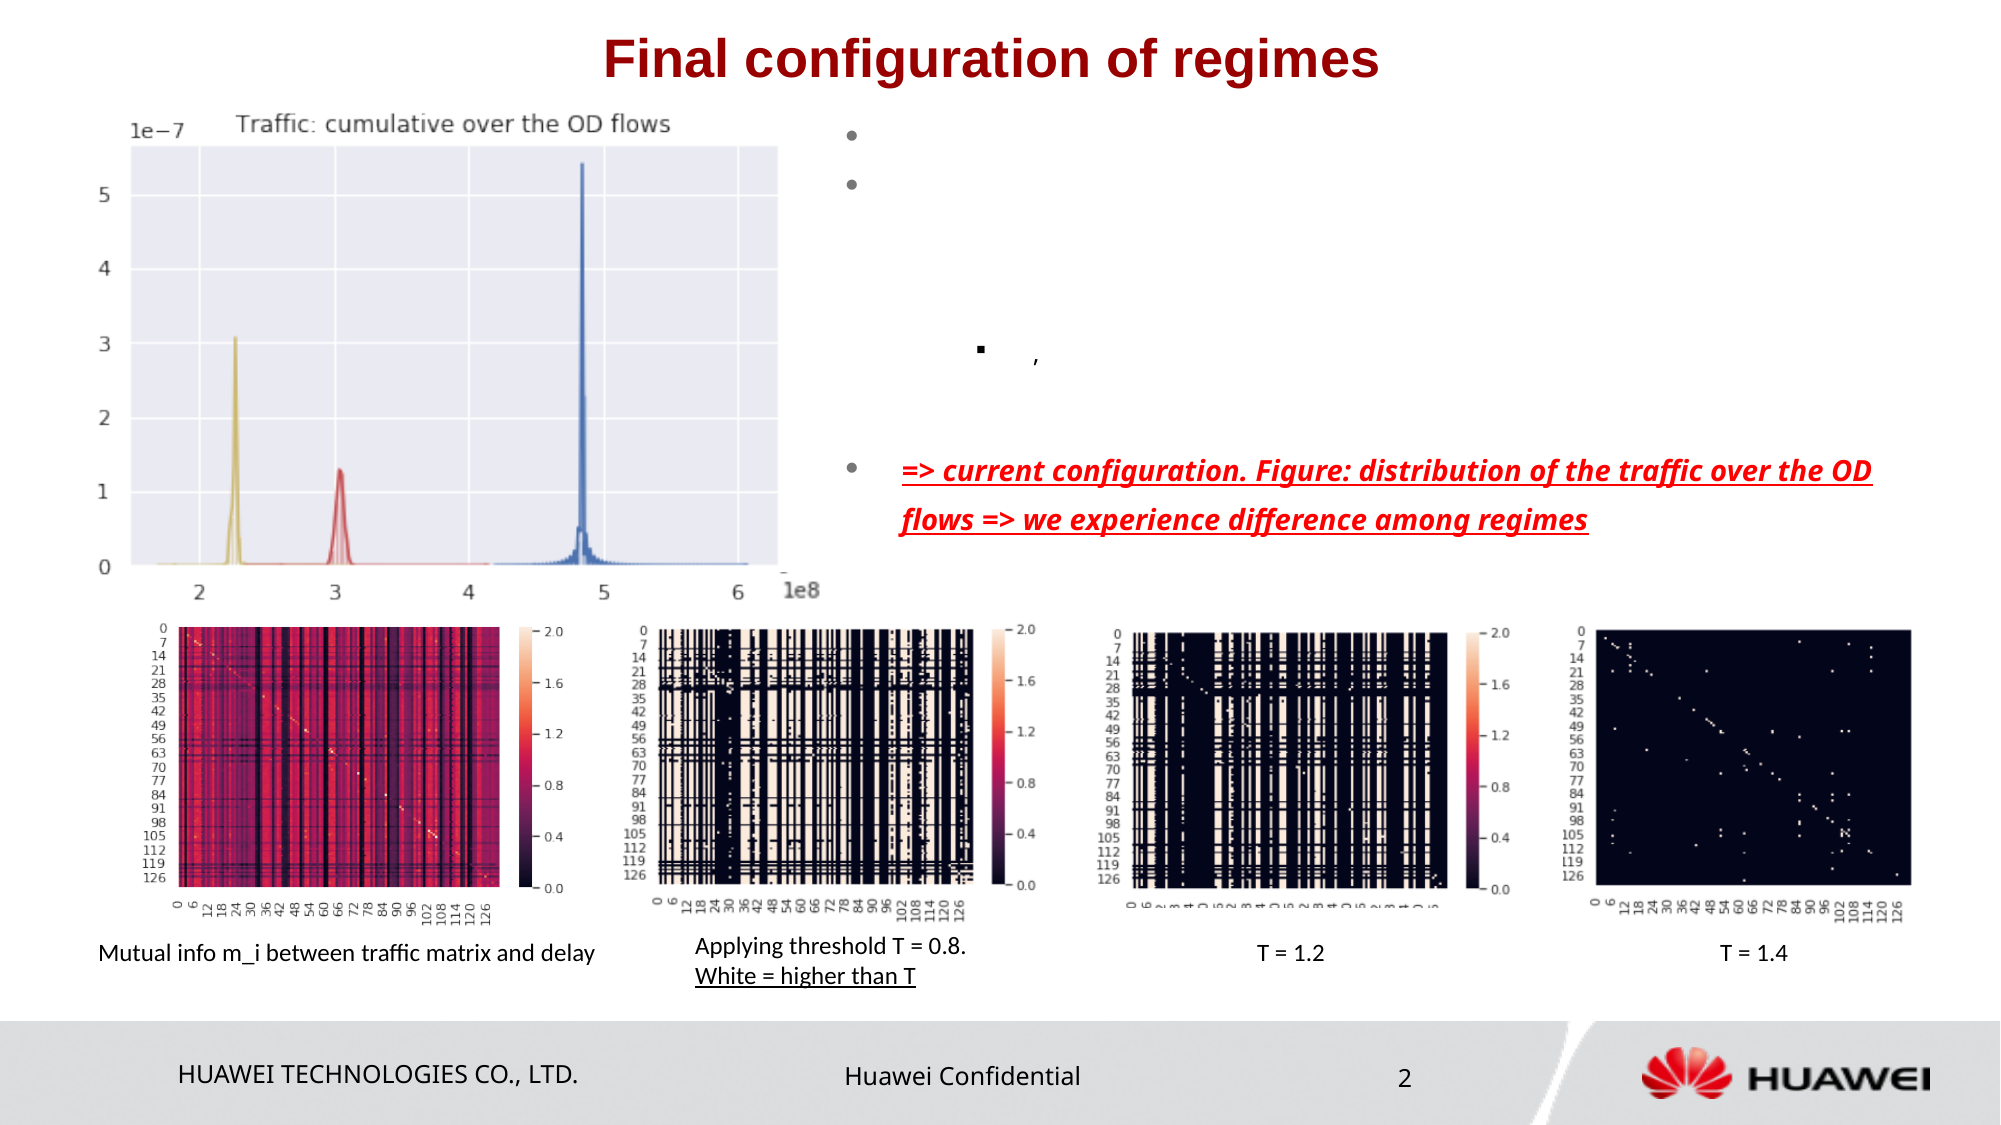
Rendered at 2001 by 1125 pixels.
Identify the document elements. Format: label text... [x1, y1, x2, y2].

text_box [795, 444, 1880, 486]
picture [1095, 623, 1517, 908]
picture [83, 100, 1049, 933]
title Final configuration of regimes [83, 12, 1915, 101]
picture [1563, 616, 1915, 932]
text_box T = 1.4 [1705, 940, 1809, 974]
picture [0, 1021, 2001, 1125]
text_box T = 1.2 [1242, 929, 1346, 974]
text_box Mutual info m_i between traffic matrix and delay [83, 929, 629, 974]
text_box Applying threshold T = 0.8. White = higher than T [680, 940, 989, 997]
